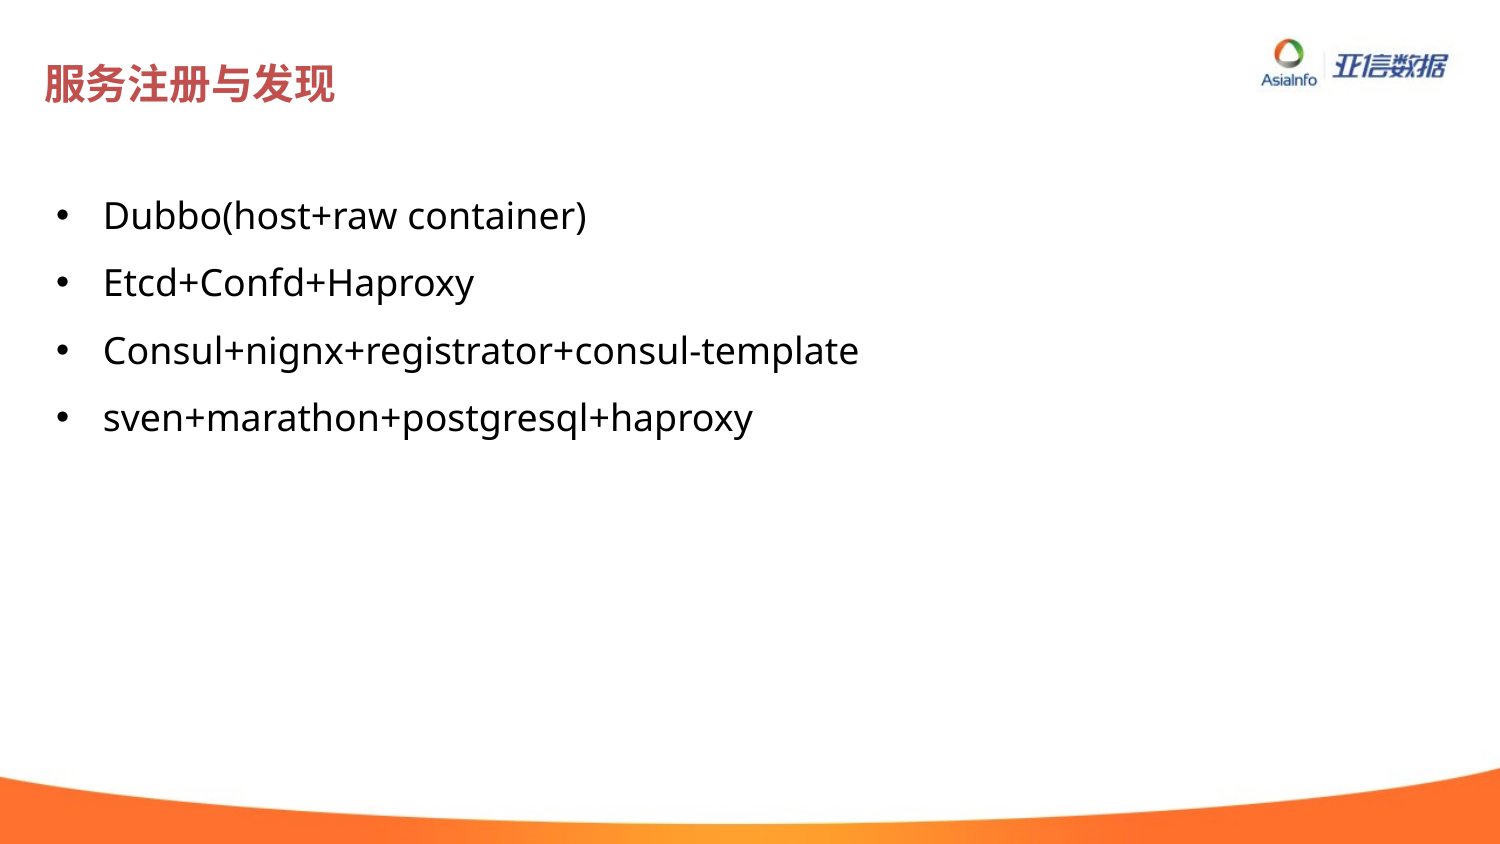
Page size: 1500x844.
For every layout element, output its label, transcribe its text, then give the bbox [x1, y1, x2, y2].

picture [0, 0, 1500, 844]
text_box Dubbo(host+raw container) Etcd+Confd+Haproxy Consul+nignx+registrator+consul-template sven+marathon+postgresql+haproxy [41, 161, 1031, 447]
title 服务注册与发现 [29, 26, 1477, 116]
